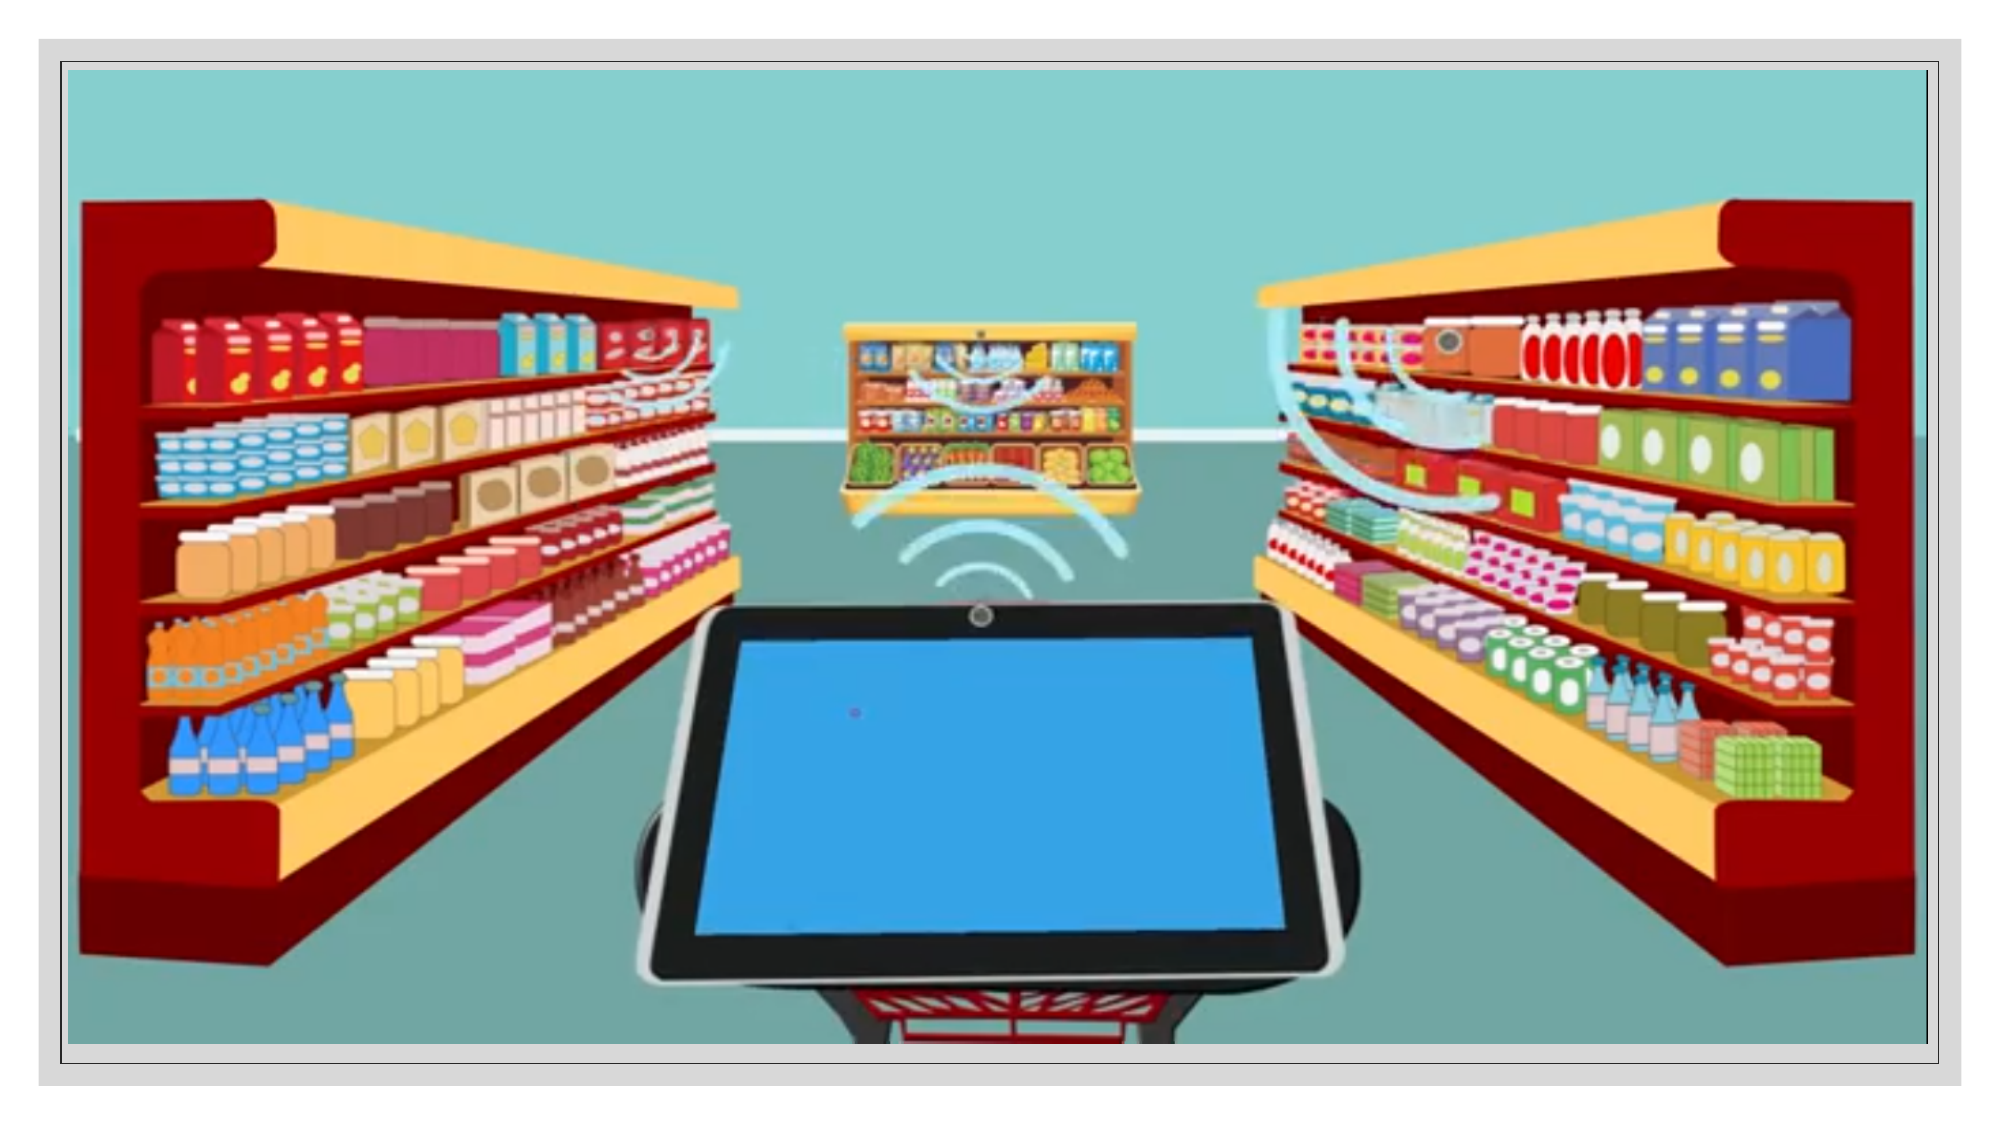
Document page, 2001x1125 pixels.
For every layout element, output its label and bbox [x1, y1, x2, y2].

list [68, 70, 1928, 1044]
